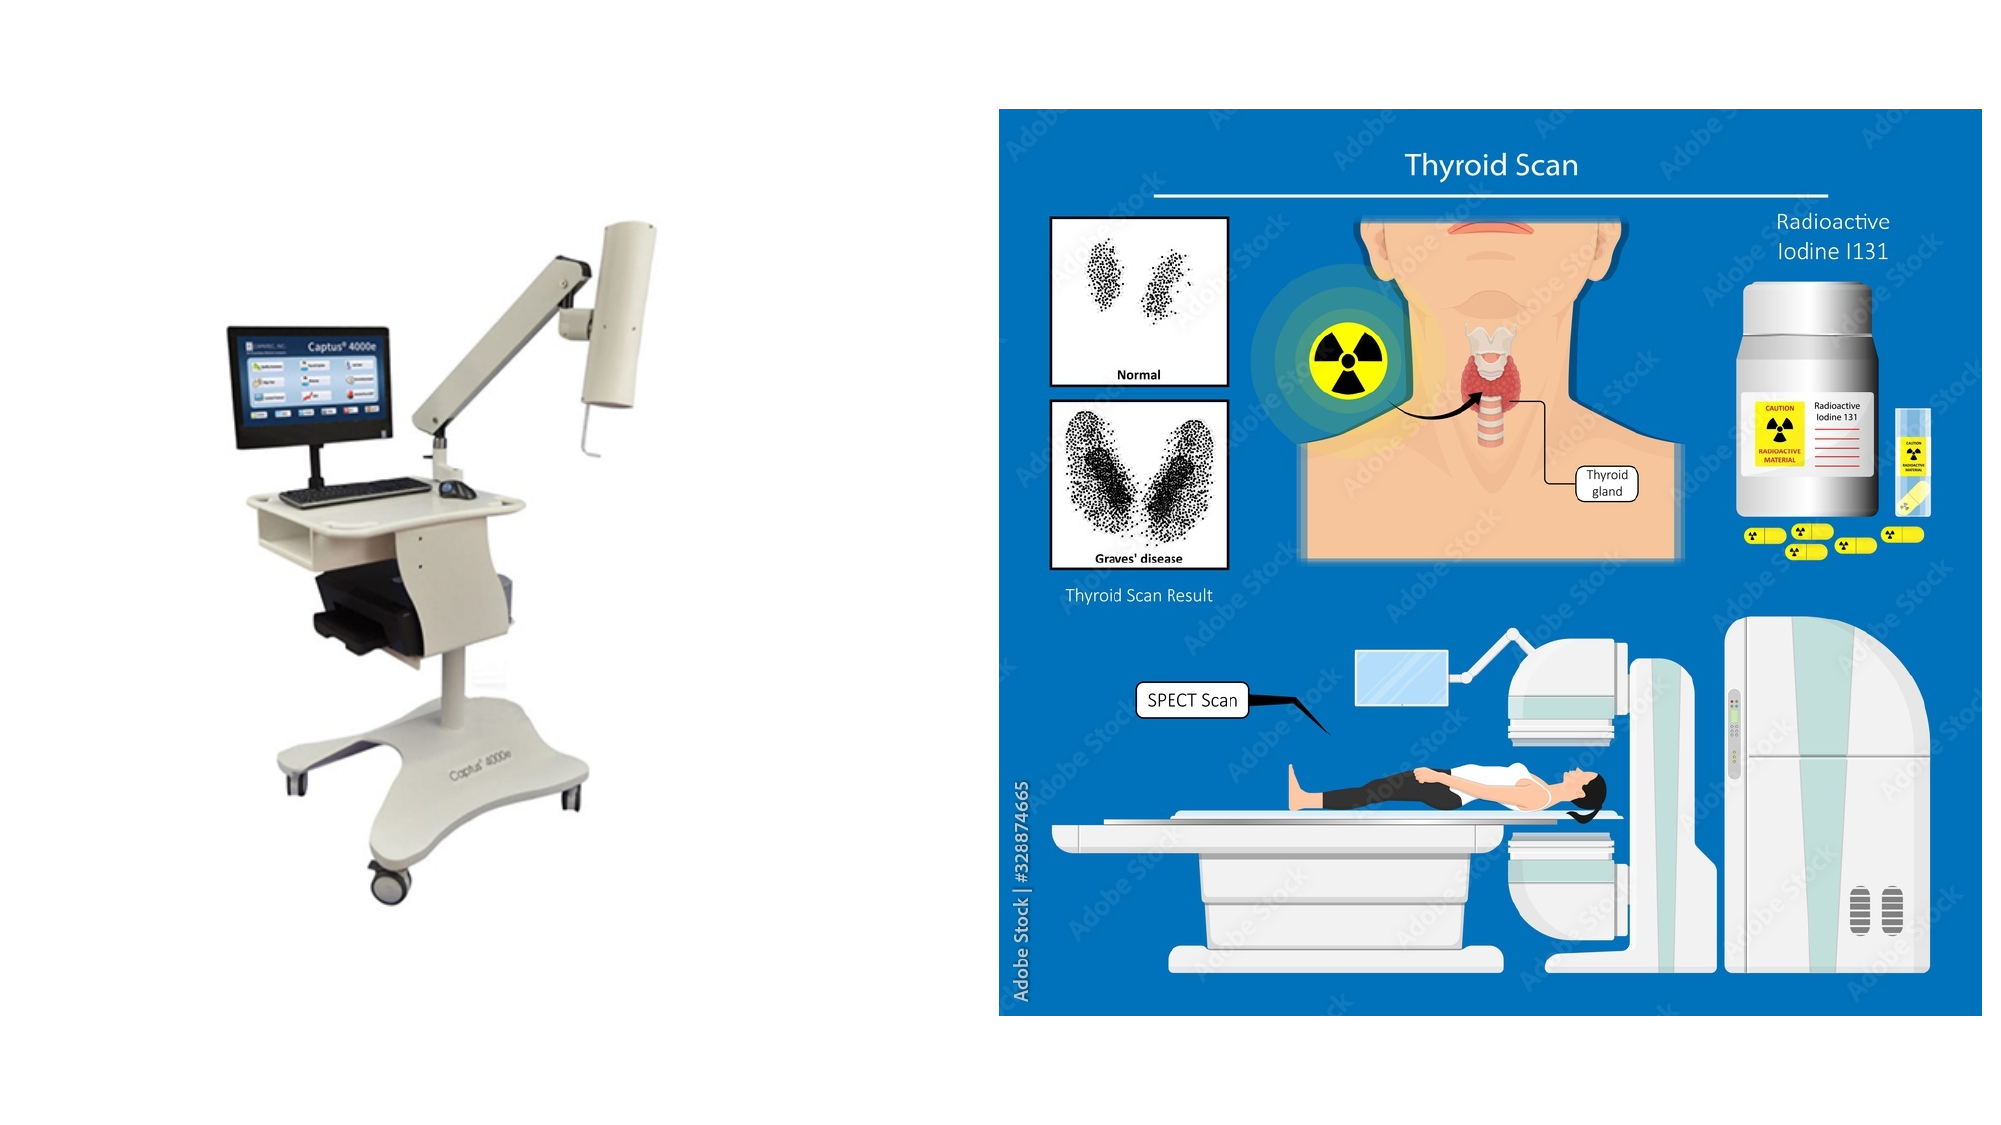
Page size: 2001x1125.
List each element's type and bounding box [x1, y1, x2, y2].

picture [999, 109, 1982, 1016]
picture [0, 109, 907, 1016]
